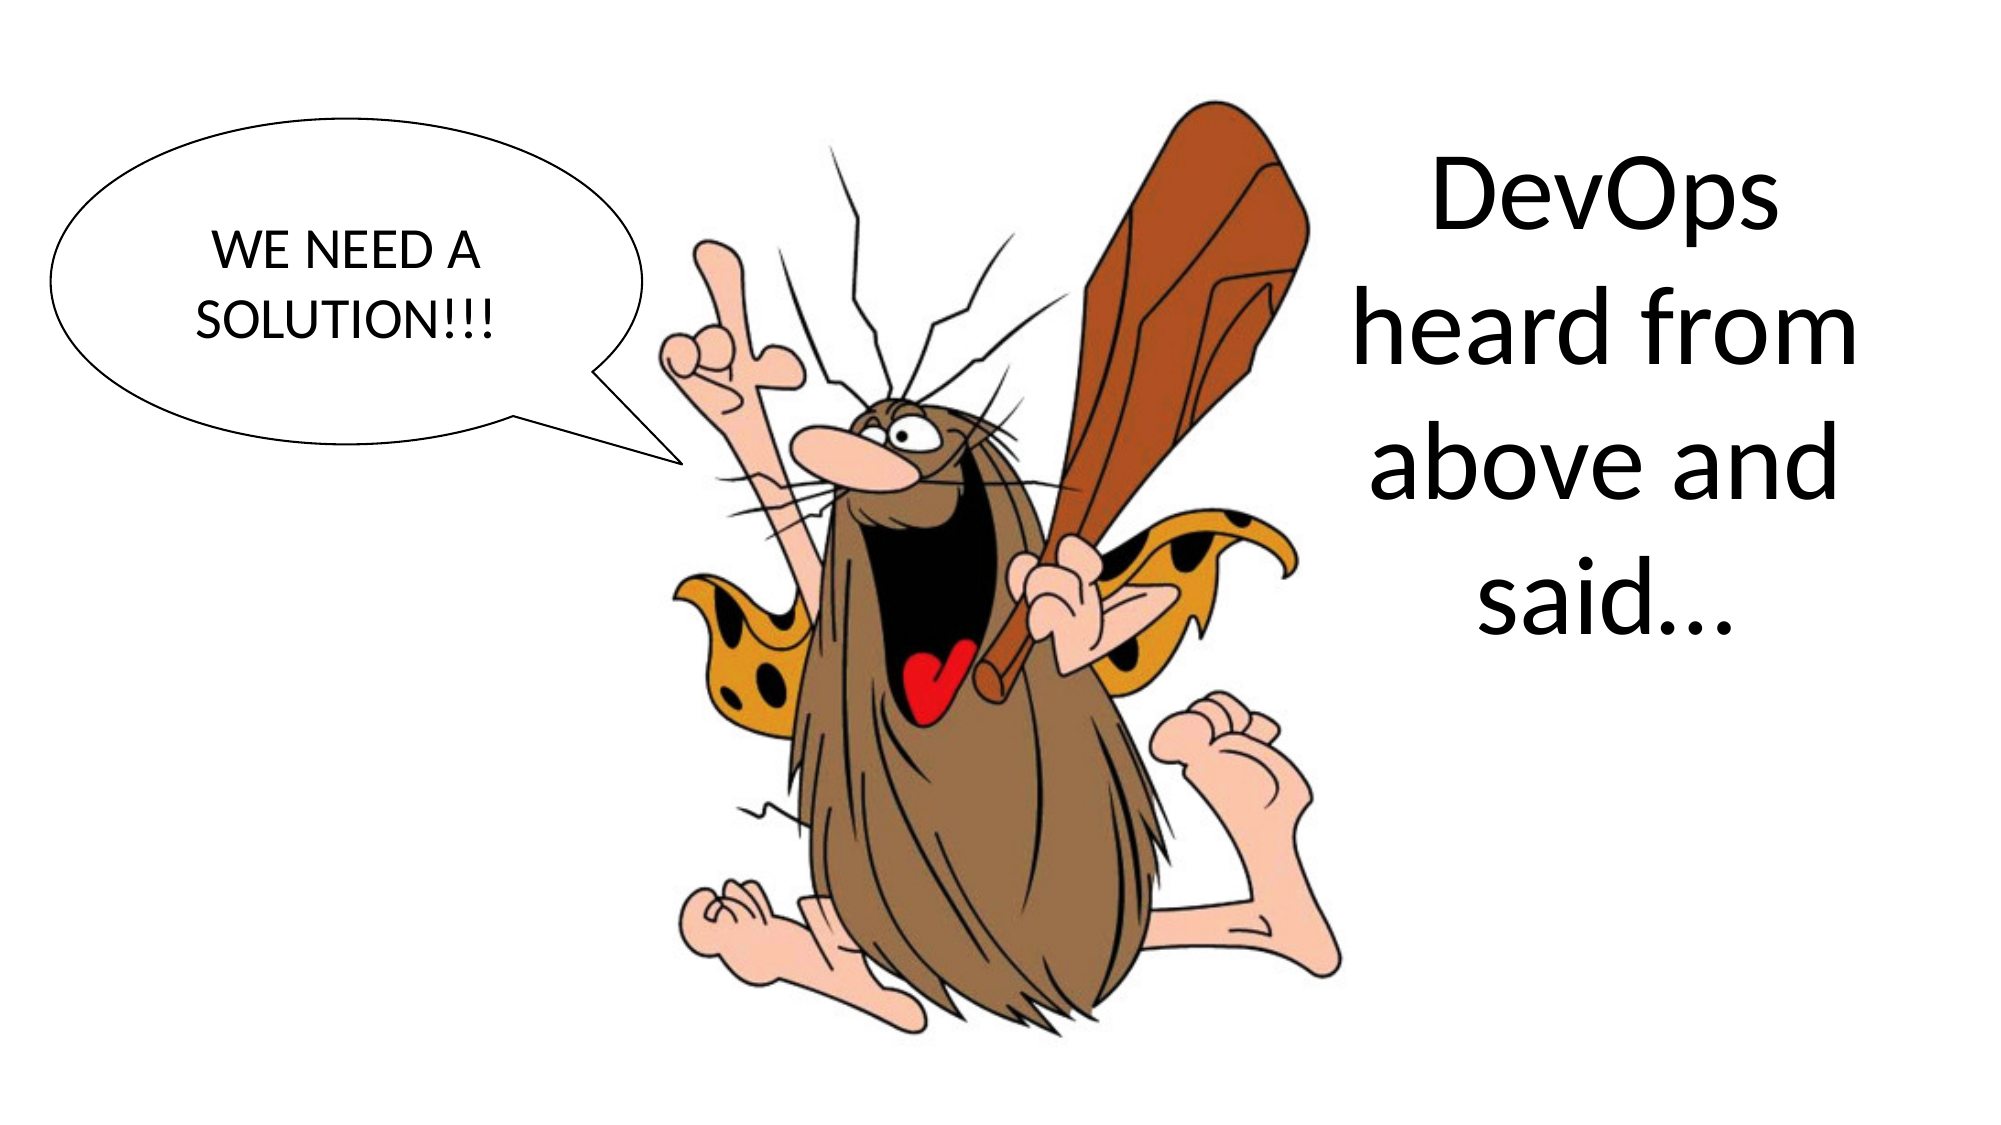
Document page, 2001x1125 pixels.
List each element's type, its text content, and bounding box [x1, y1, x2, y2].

text_box WE NEED A SOLUTION!!! [121, 203, 482, 358]
picture [482, 58, 1416, 1083]
text_box [49, 117, 482, 446]
text_box DevOps heard from above and said… [1416, 109, 1939, 664]
